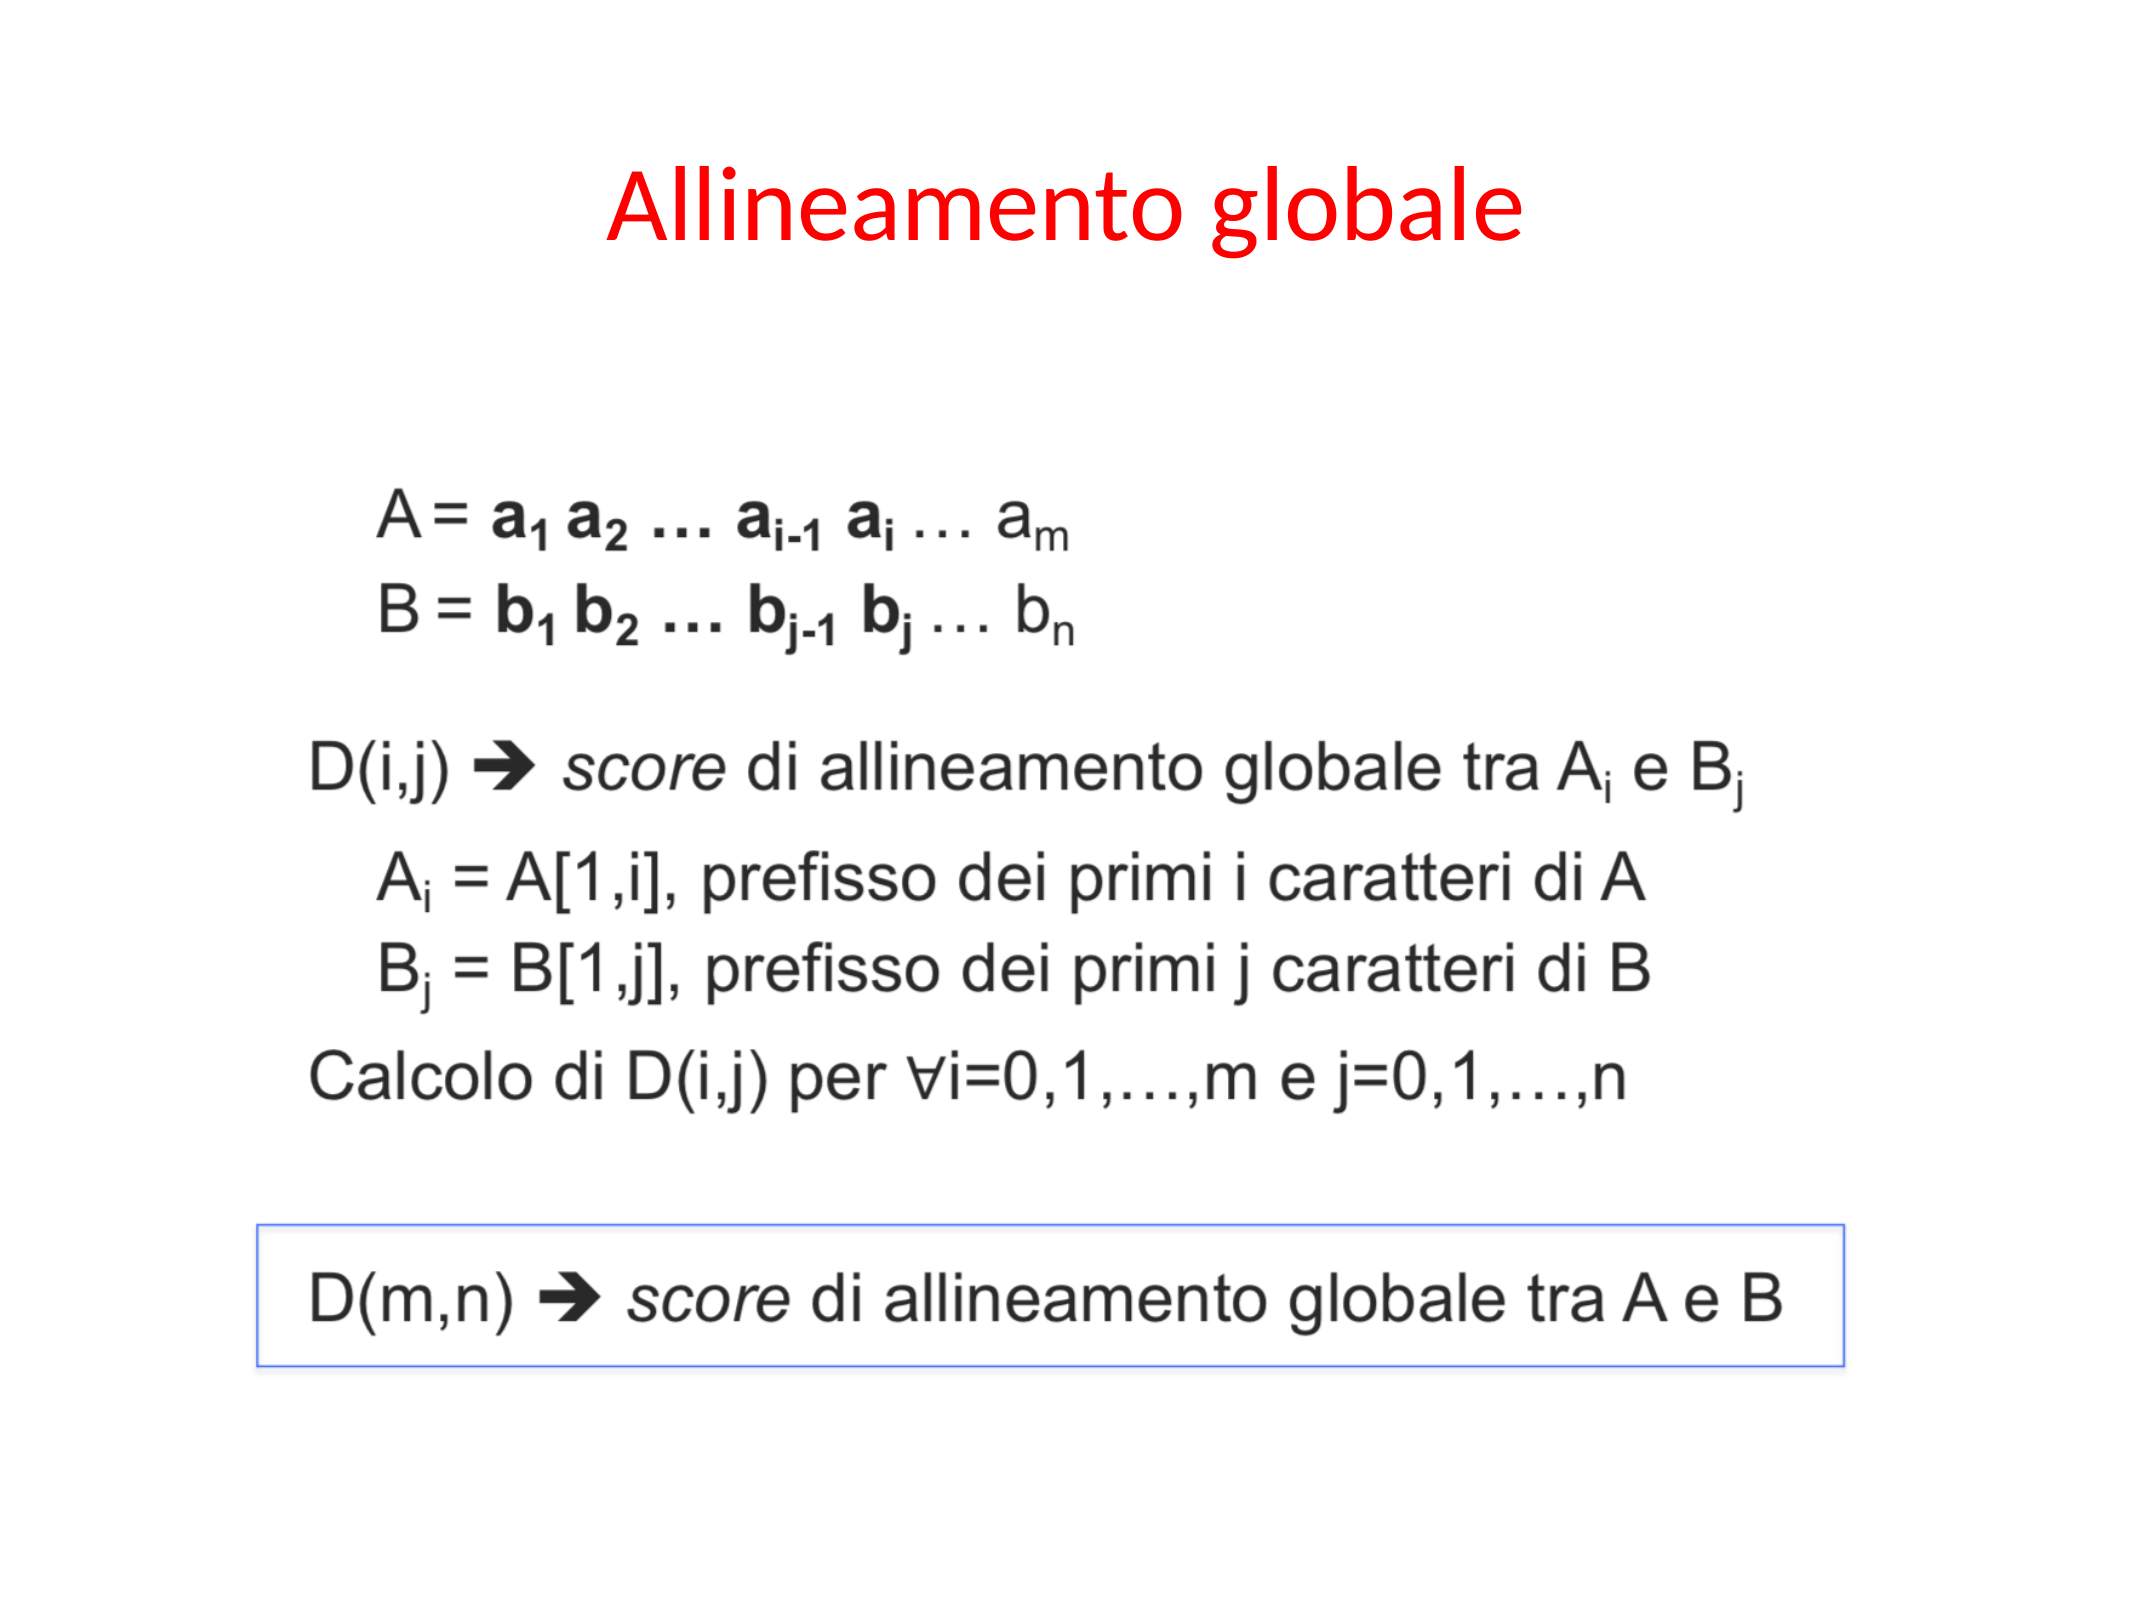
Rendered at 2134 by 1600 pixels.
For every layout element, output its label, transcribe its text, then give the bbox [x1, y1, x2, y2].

title Allineamento globale [106, 64, 2027, 332]
picture [203, 445, 1913, 1423]
